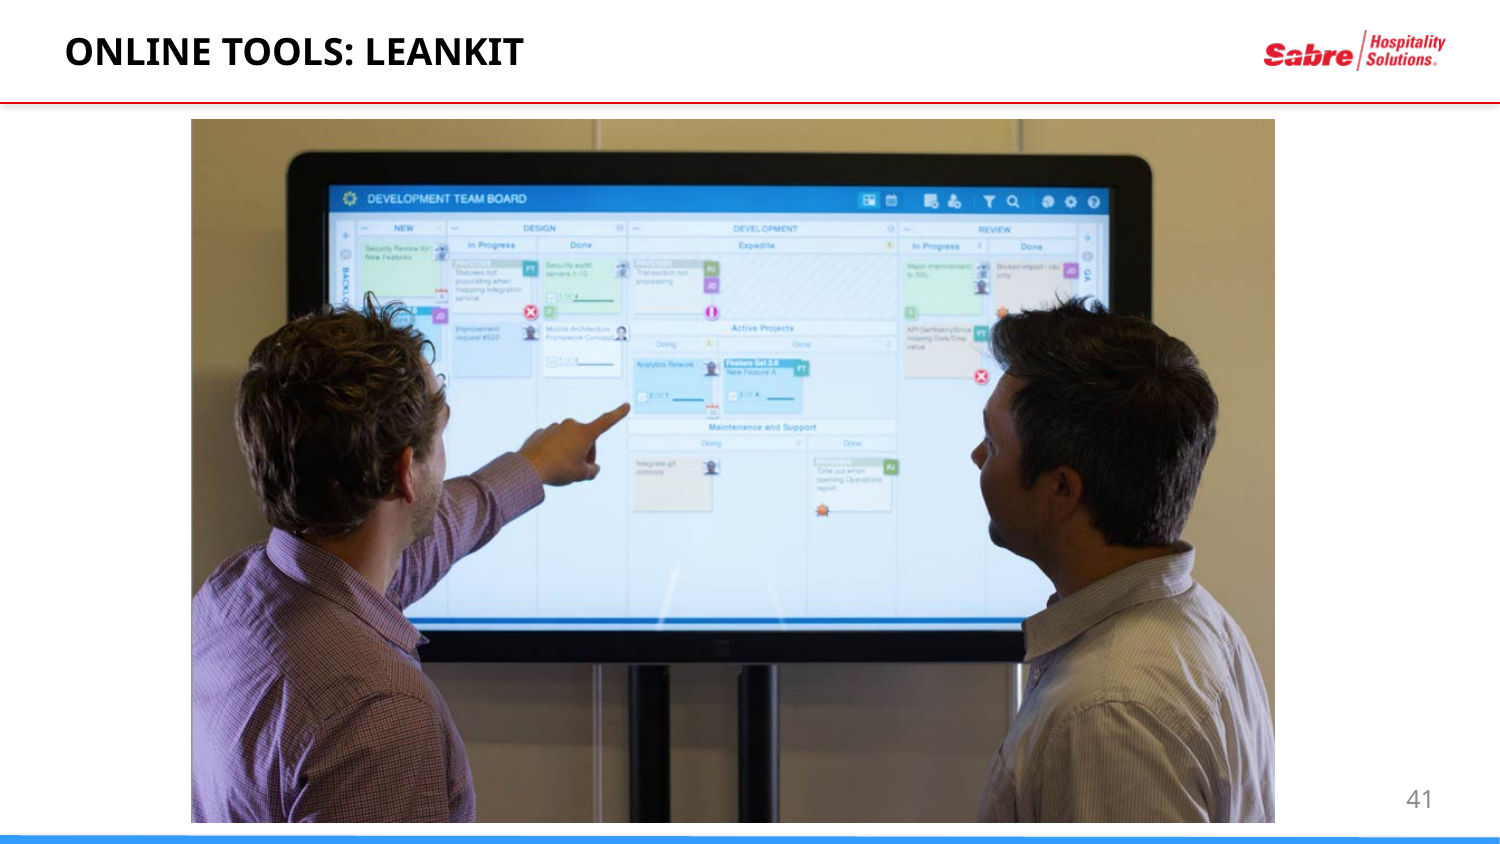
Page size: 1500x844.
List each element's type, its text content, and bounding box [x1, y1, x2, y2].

picture [1264, 30, 1446, 71]
slide_number 41 [1279, 777, 1450, 823]
picture [191, 118, 1276, 823]
title ONLINE TOOLS: LEANKIT [64, 28, 1153, 103]
